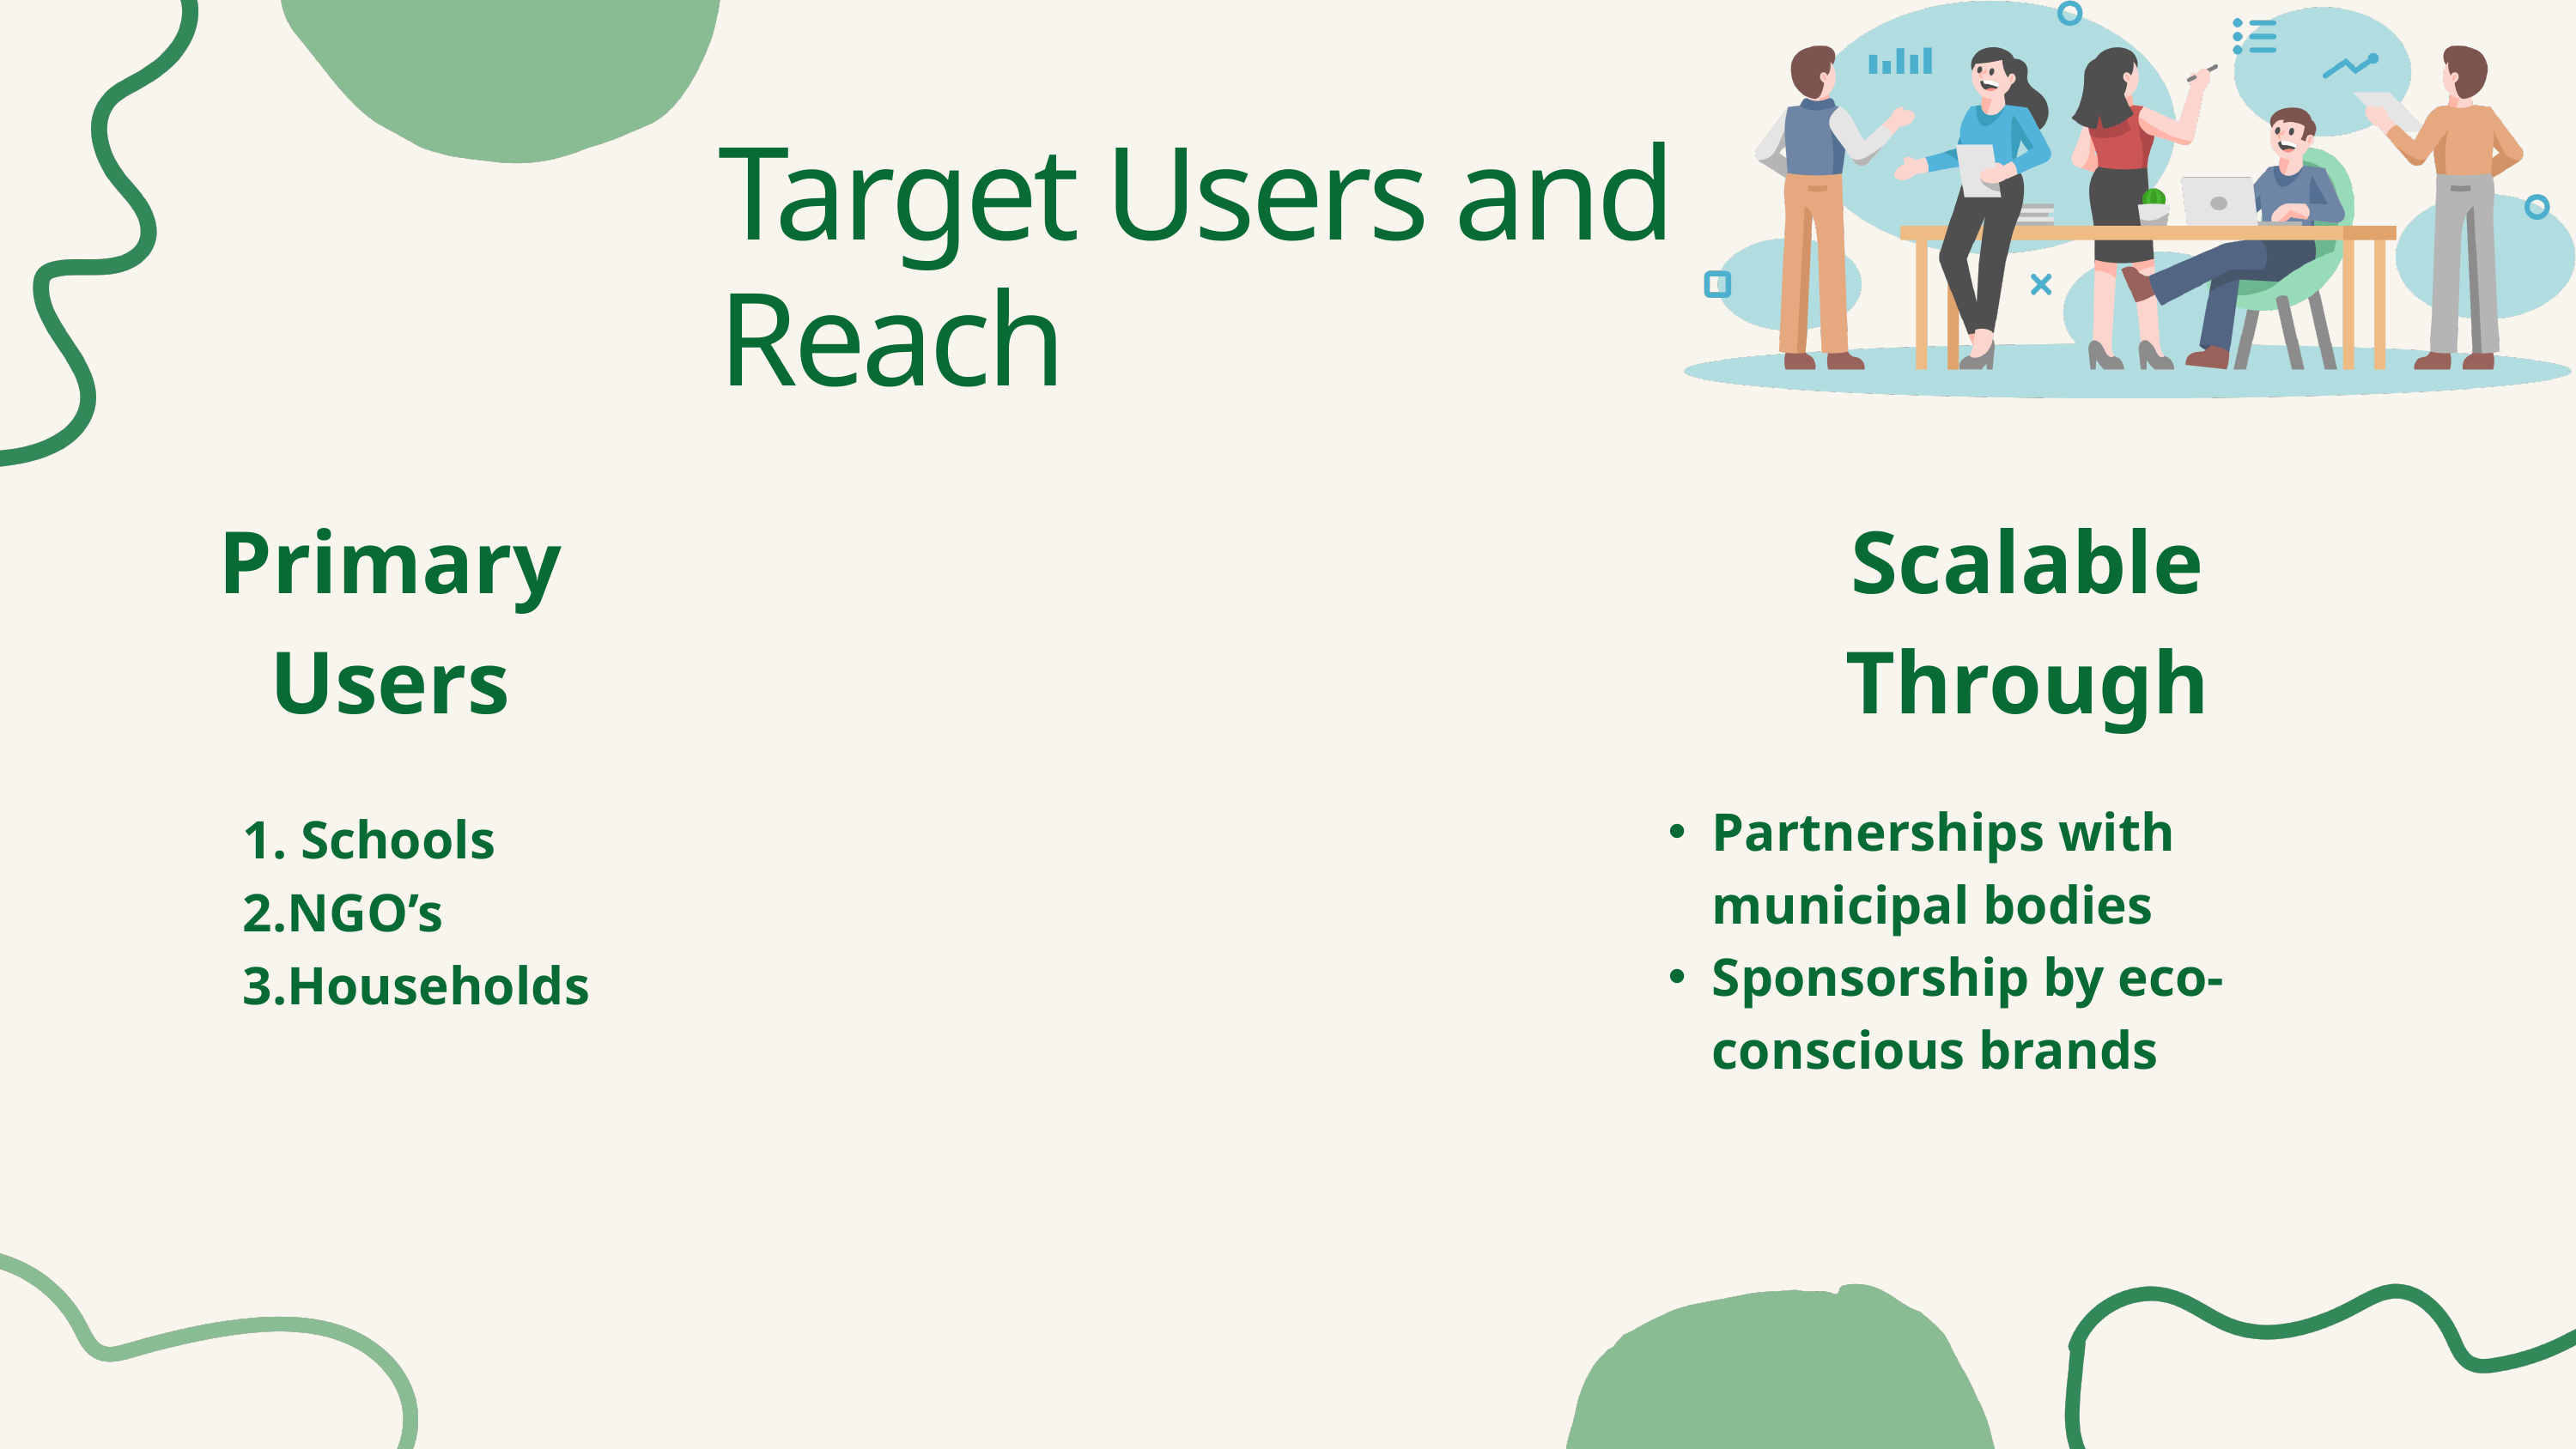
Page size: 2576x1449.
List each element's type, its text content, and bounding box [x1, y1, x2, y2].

text_box [1683, 0, 2576, 398]
text_box [265, 0, 725, 166]
text_box Schools NGO’s Households [198, 797, 735, 1016]
text_box [1557, 1283, 2016, 1449]
text_box [2064, 1283, 2576, 1449]
text_box Partnerships with municipal bodies Sponsorship by eco-conscious brands [1624, 716, 2432, 1080]
text_box Primary Users [198, 490, 582, 731]
text_box Target Users and Reach [718, 120, 1858, 412]
text_box [0, 0, 199, 469]
text_box Scalable Through [1835, 490, 2220, 731]
text_box [0, 1248, 420, 1449]
